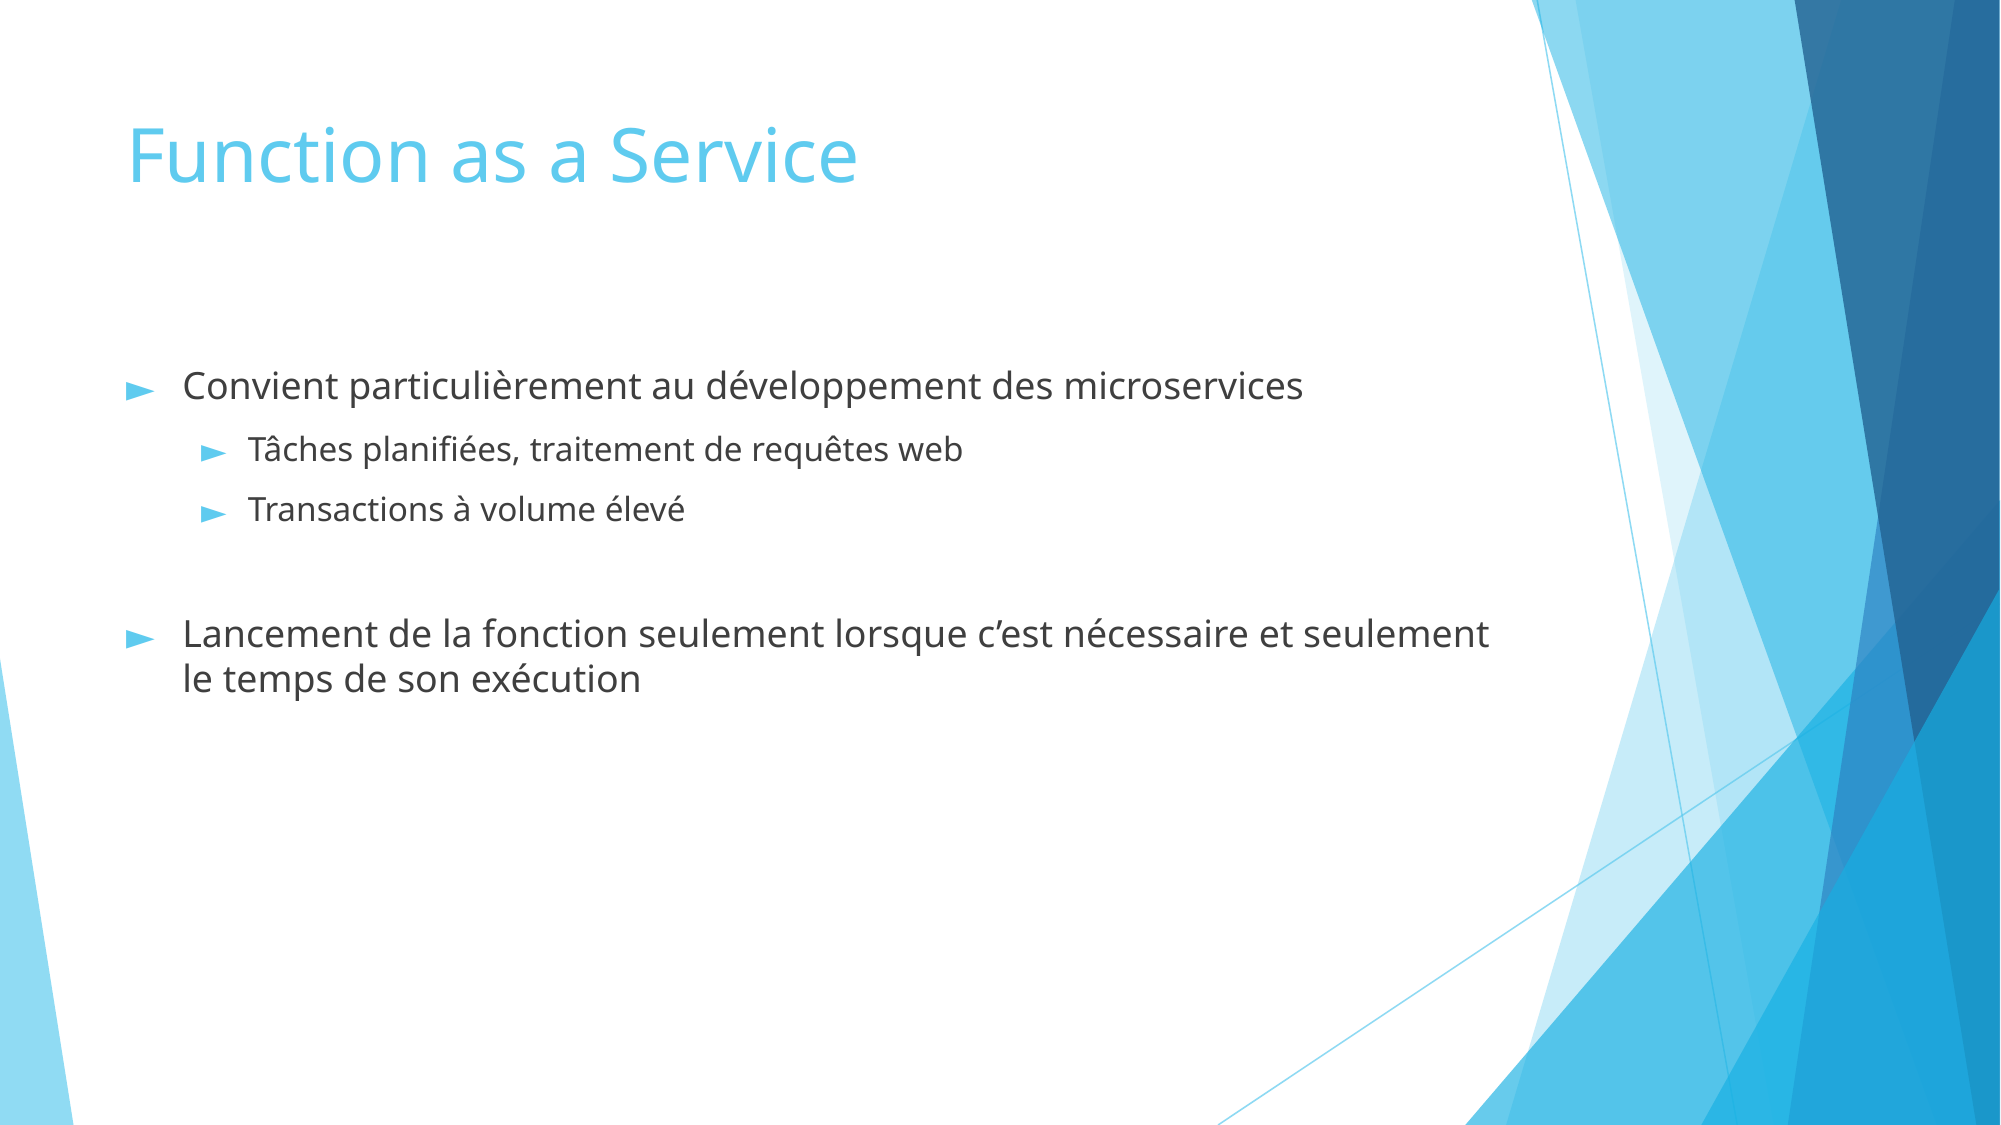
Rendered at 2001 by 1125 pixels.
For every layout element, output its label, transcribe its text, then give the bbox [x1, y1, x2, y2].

title Function as a Service [111, 99, 1522, 317]
list Convient particulièrement au développement des microservices Tâches planifiées, traitement de requêtes web Transactions à volume élevé Lancement de la fonction seulement lorsque c’est nécessaire et seulement le temps de son exécution [111, 354, 1522, 992]
